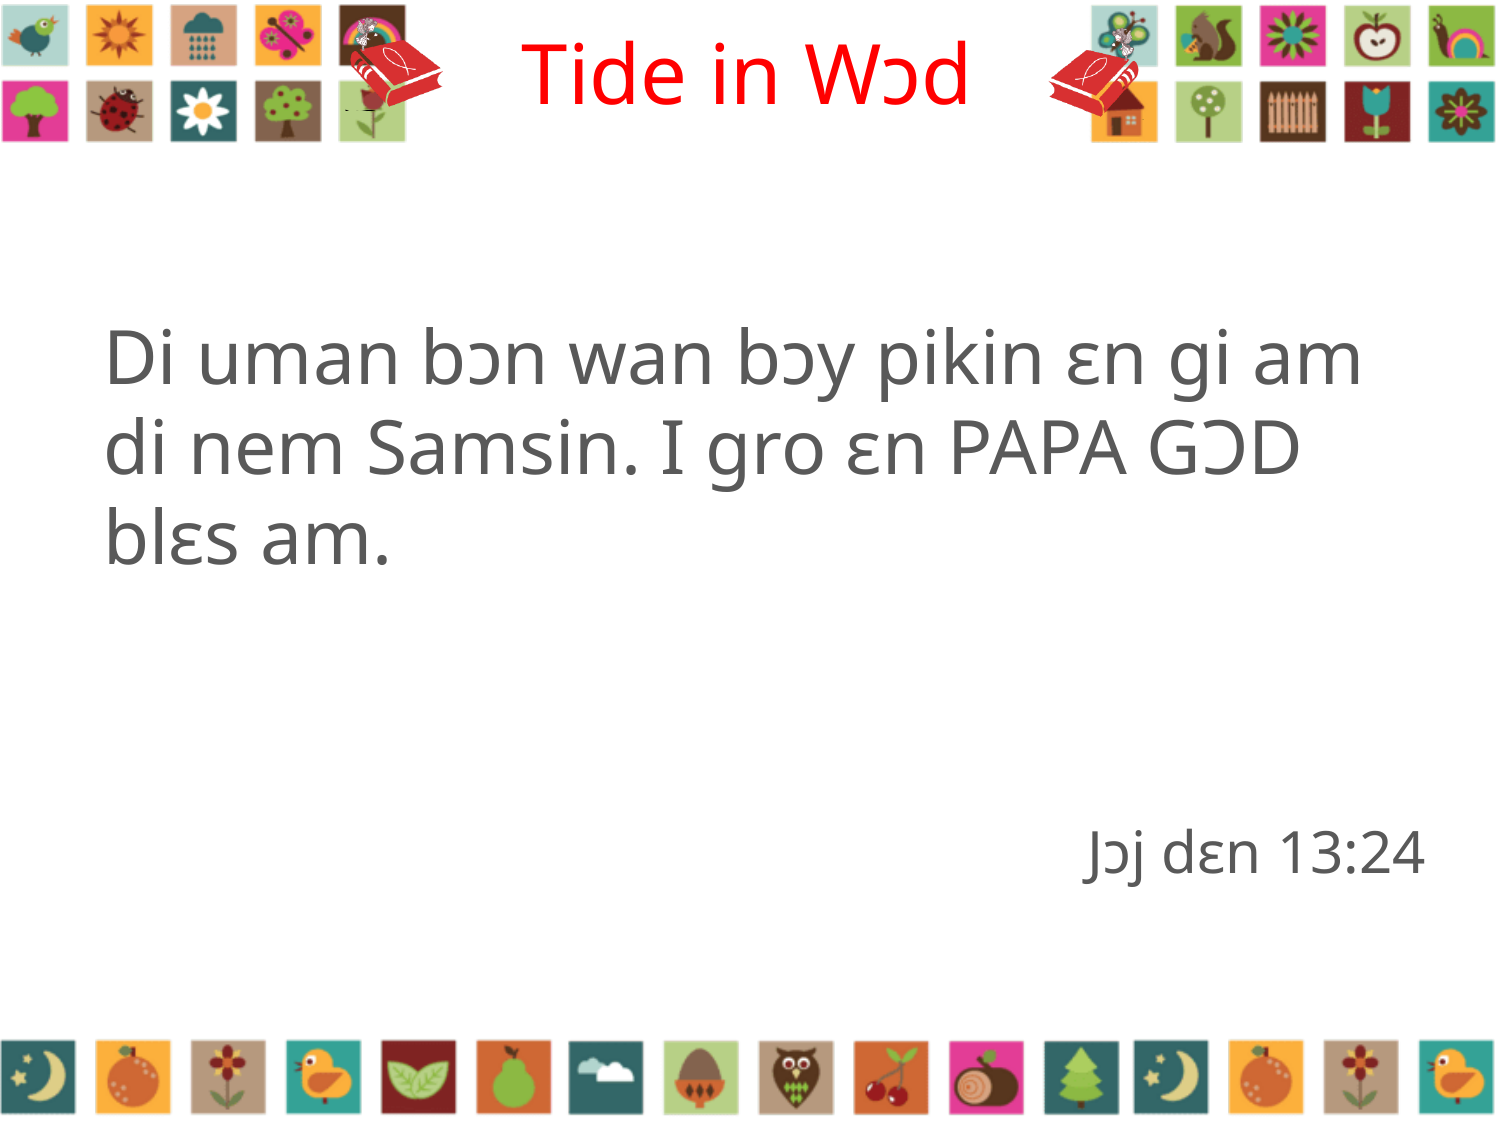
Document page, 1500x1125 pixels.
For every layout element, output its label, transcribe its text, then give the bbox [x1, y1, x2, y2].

text_box Di uman bɔn wan bɔy pikin ɛn gi am di nem Samsin. I gro ɛn PAPA GƆD blɛs am. [88, 302, 1436, 588]
picture [0, 3, 475, 150]
text_box Tide in Wɔd [425, 13, 1077, 129]
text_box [0, 1028, 1500, 1118]
text_box Jɔj dɛn 13:24 [808, 807, 1441, 893]
picture [1016, 3, 1500, 150]
